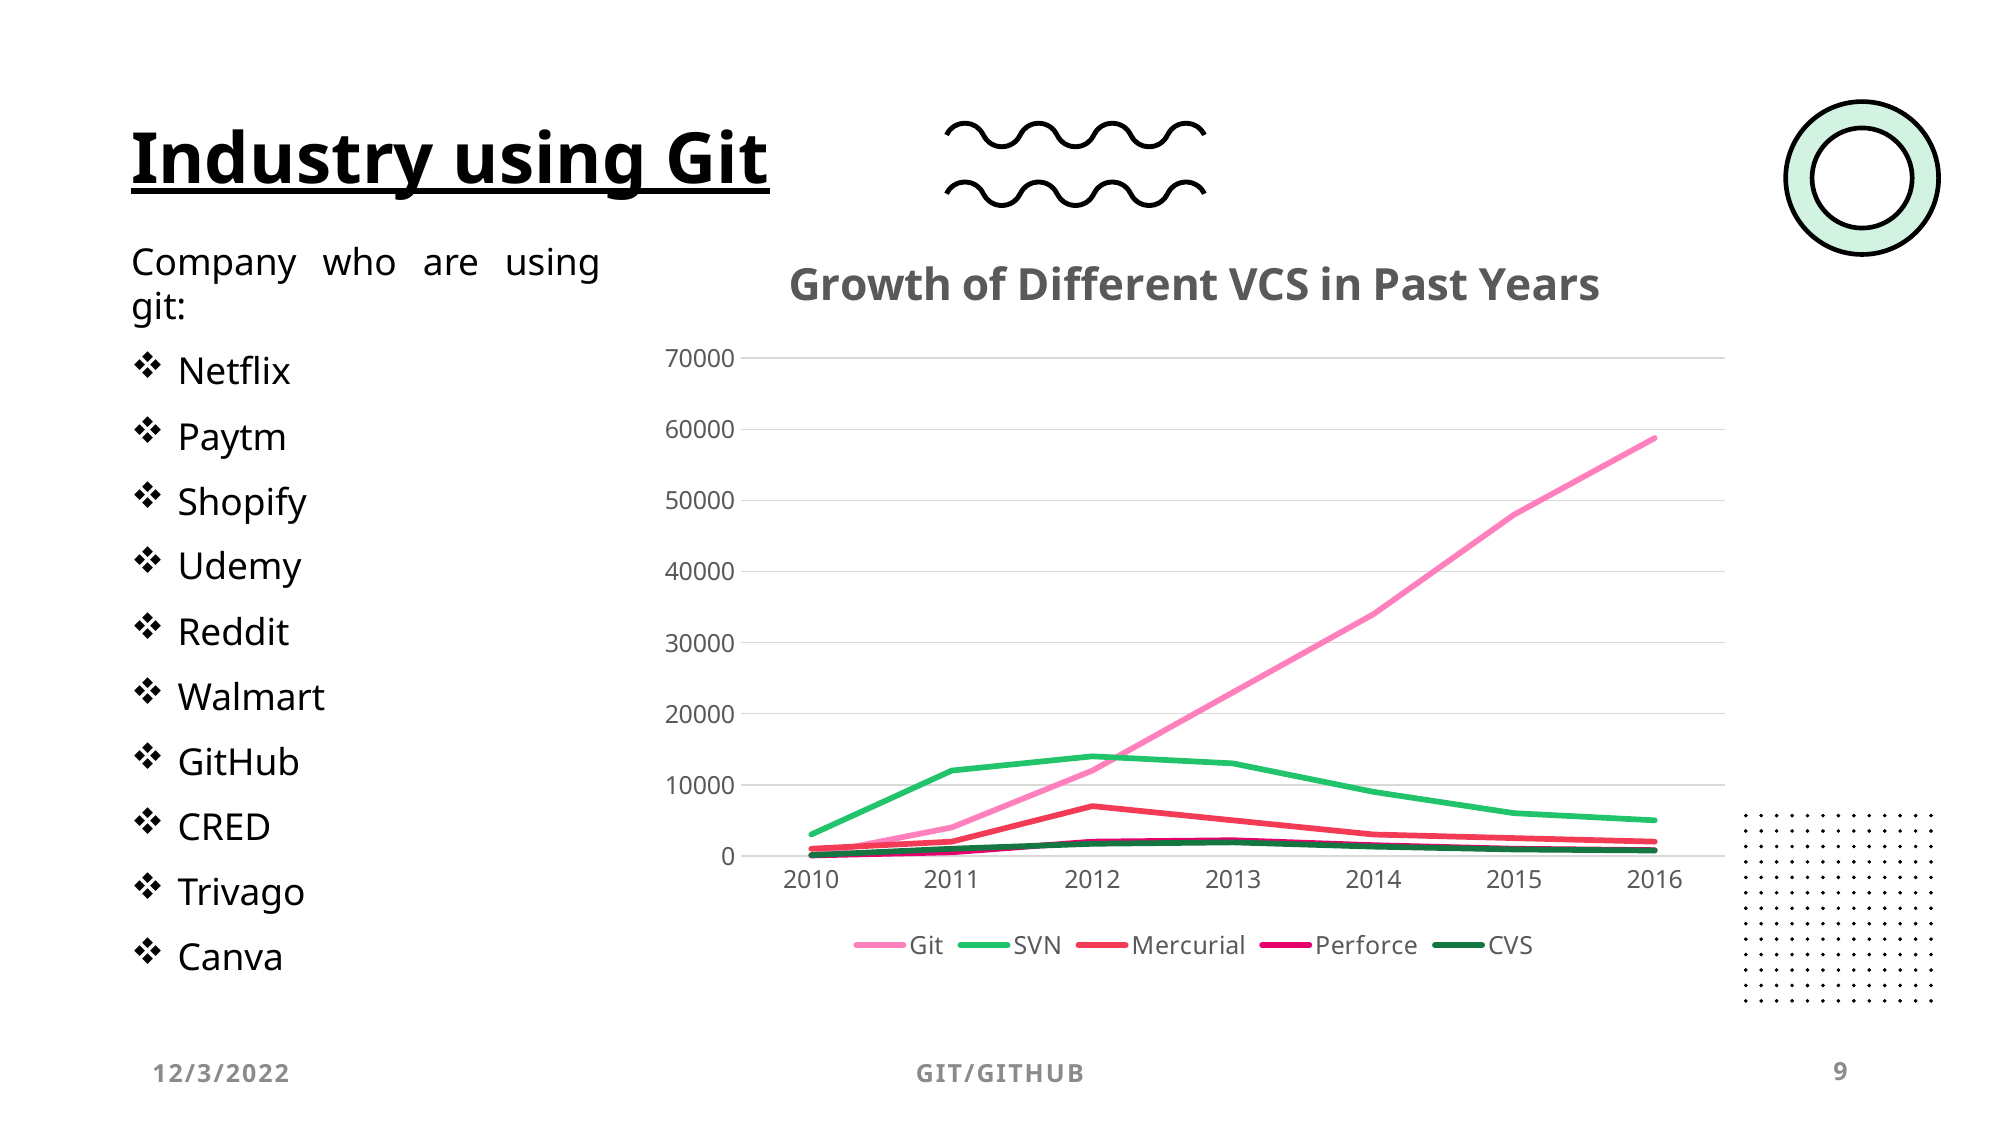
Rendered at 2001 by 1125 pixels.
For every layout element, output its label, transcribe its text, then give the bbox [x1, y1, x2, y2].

title Industry using Git [116, 70, 928, 206]
chart [642, 216, 1748, 969]
slide_number 9 [1412, 1042, 1863, 1103]
list Company who are using git: Netflix Paytm Shopify Udemy Reddit Walmart GitHub CRED Trivago Canva [116, 230, 616, 994]
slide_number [137, 1042, 588, 1103]
footer Git/GitHub [662, 1042, 1338, 1103]
